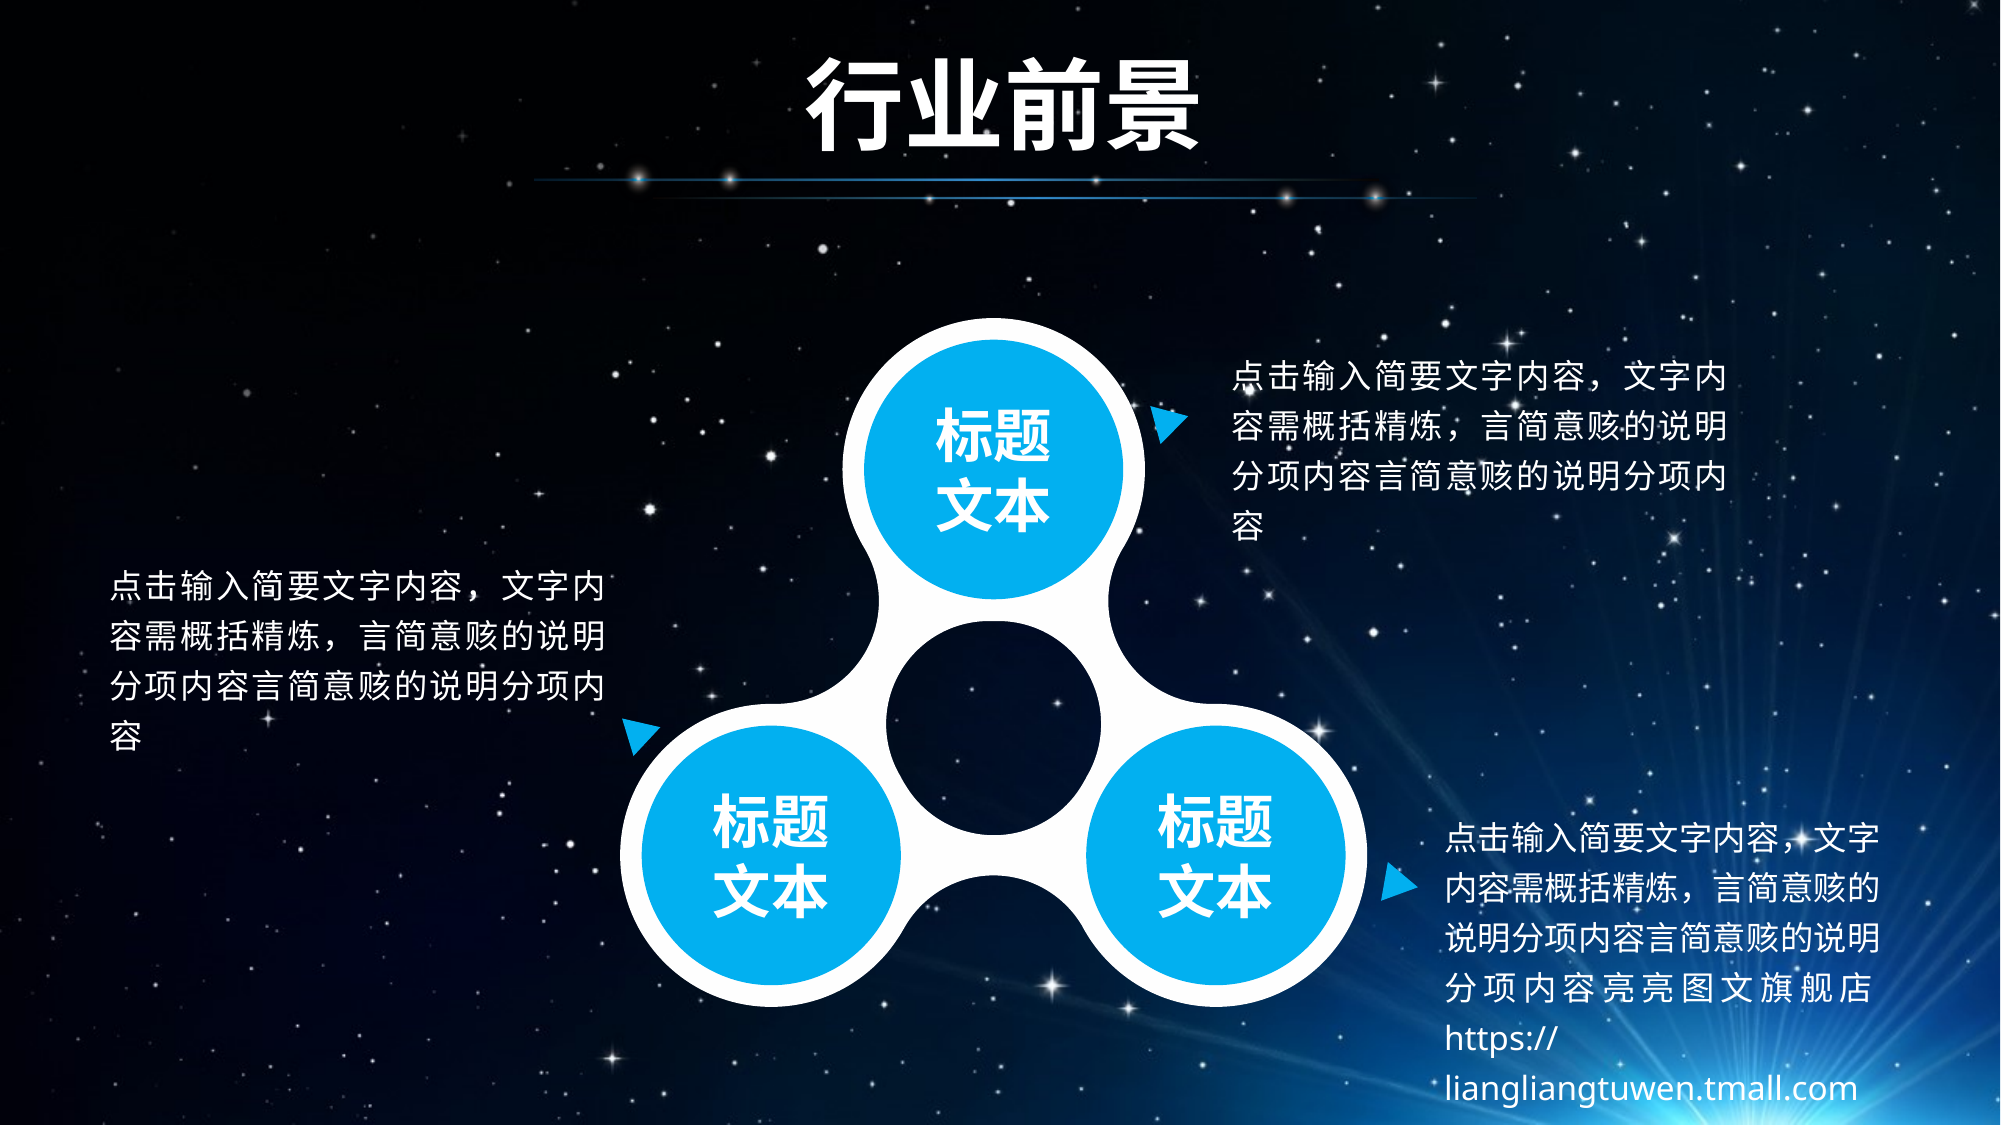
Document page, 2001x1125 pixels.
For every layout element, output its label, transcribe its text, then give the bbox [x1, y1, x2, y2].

text_box [620, 717, 663, 759]
text_box [864, 339, 1124, 600]
text_box [620, 318, 1368, 1007]
text_box 标题文本 [1145, 784, 1287, 925]
text_box [1086, 725, 1346, 986]
text_box [1379, 860, 1420, 903]
text_box 行业前景 [790, 35, 1220, 136]
text_box 标题文本 [922, 398, 1065, 539]
text_box 点击输入简要文字内容，文字内容需概括精炼，言简意赅的说明分项内容言简意赅的说明分项内容 [1231, 344, 1729, 545]
picture [0, 0, 2001, 1125]
text_box [1148, 404, 1191, 447]
text_box 点击输入简要文字内容，文字内容需概括精炼，言简意赅的说明分项内容言简意赅的说明分项内容 [109, 554, 607, 755]
text_box 标题文本 [700, 784, 843, 925]
text_box 点击输入简要文字内容，文字内容需概括精炼，言简意赅的说明分项内容言简意赅的说明分项内容亮亮图文旗舰店https://liangliangtuwen.tmall.com [1444, 806, 1882, 1107]
text_box [641, 725, 901, 986]
